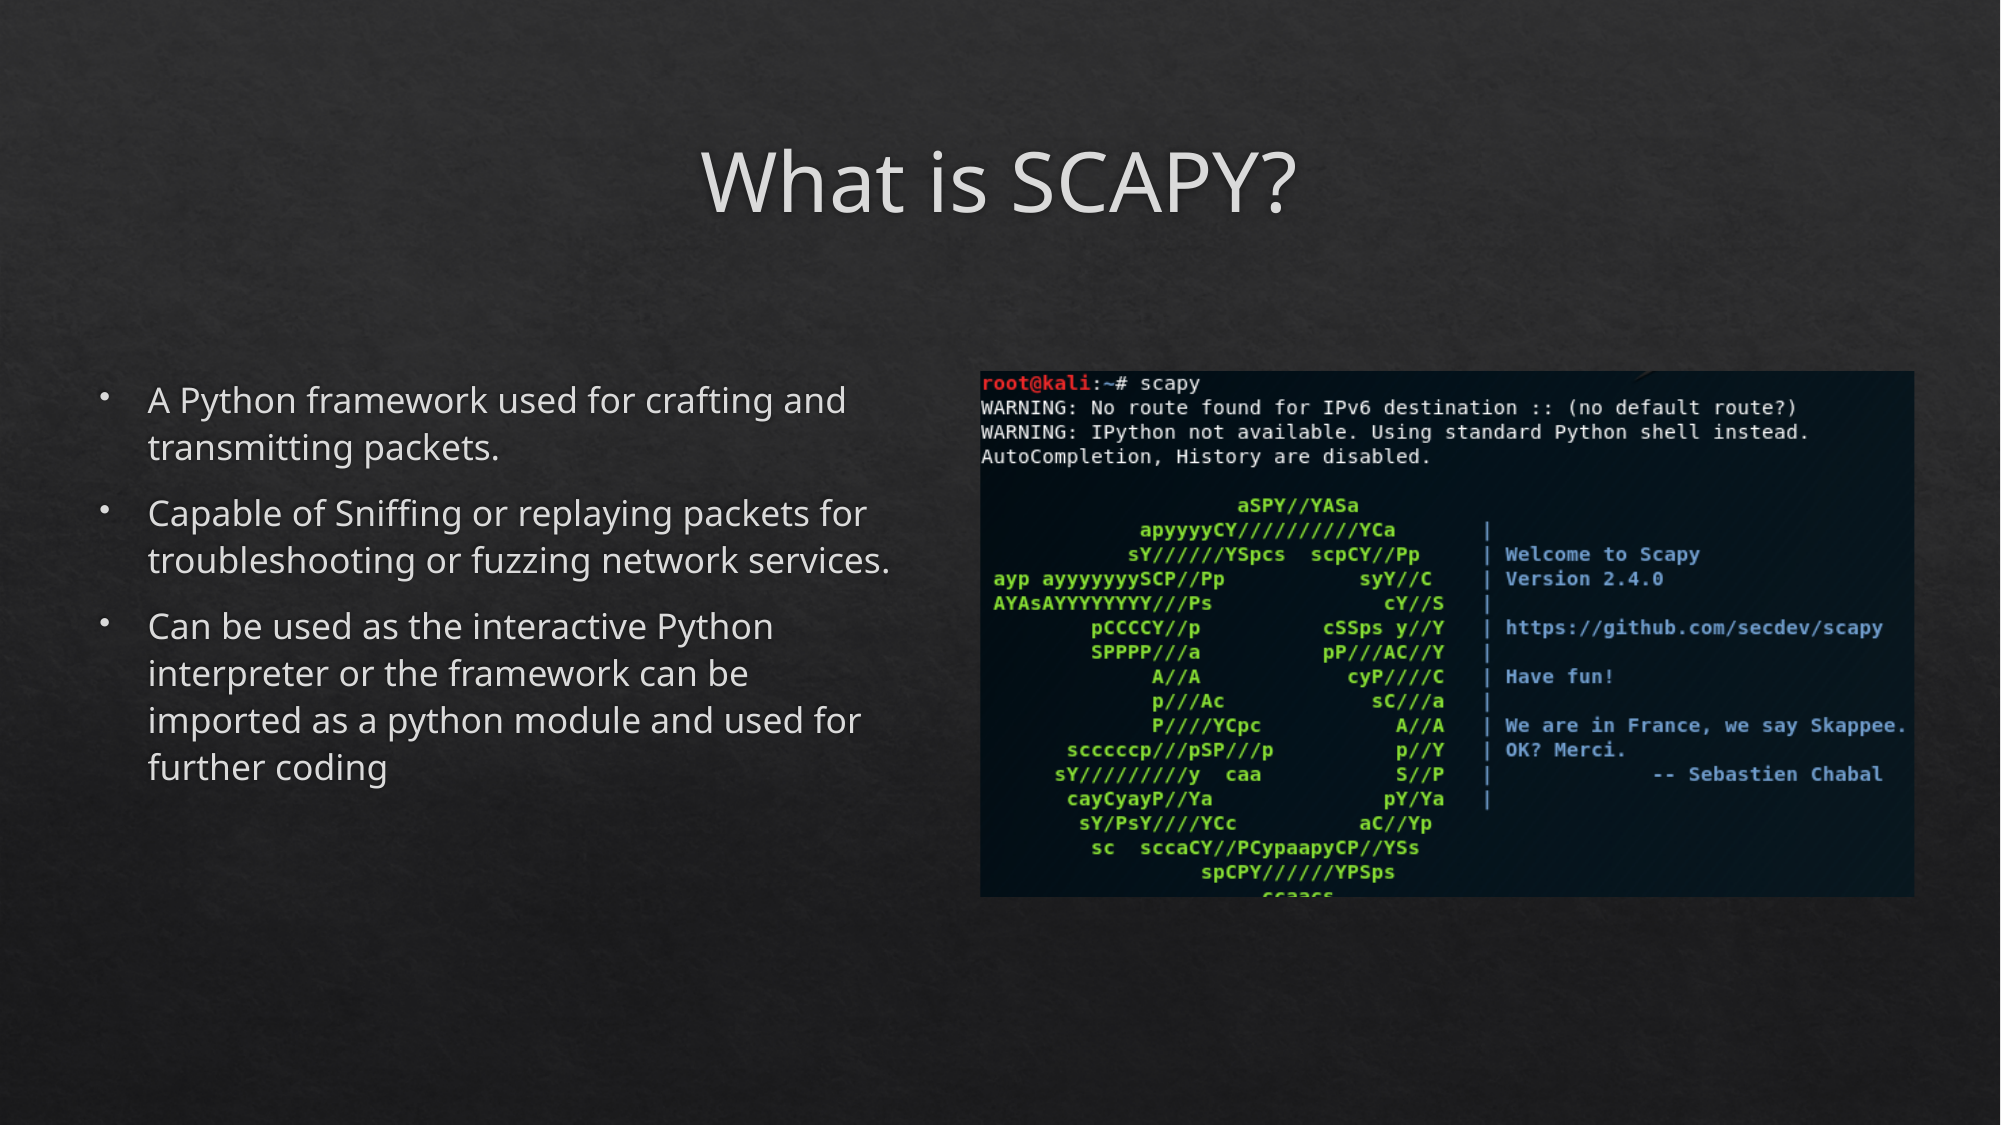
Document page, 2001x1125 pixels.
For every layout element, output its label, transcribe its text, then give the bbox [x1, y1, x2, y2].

title What is SCAPY? [149, 99, 1849, 260]
list A Python framework used for crafting and transmitting packets. Capable of Sniffing or replaying packets for troubleshooting or fuzzing network services. Can be used as the interactive Python interpreter or the framework can be imported as a python module and used for further coding [85, 304, 921, 897]
picture [980, 371, 1915, 898]
